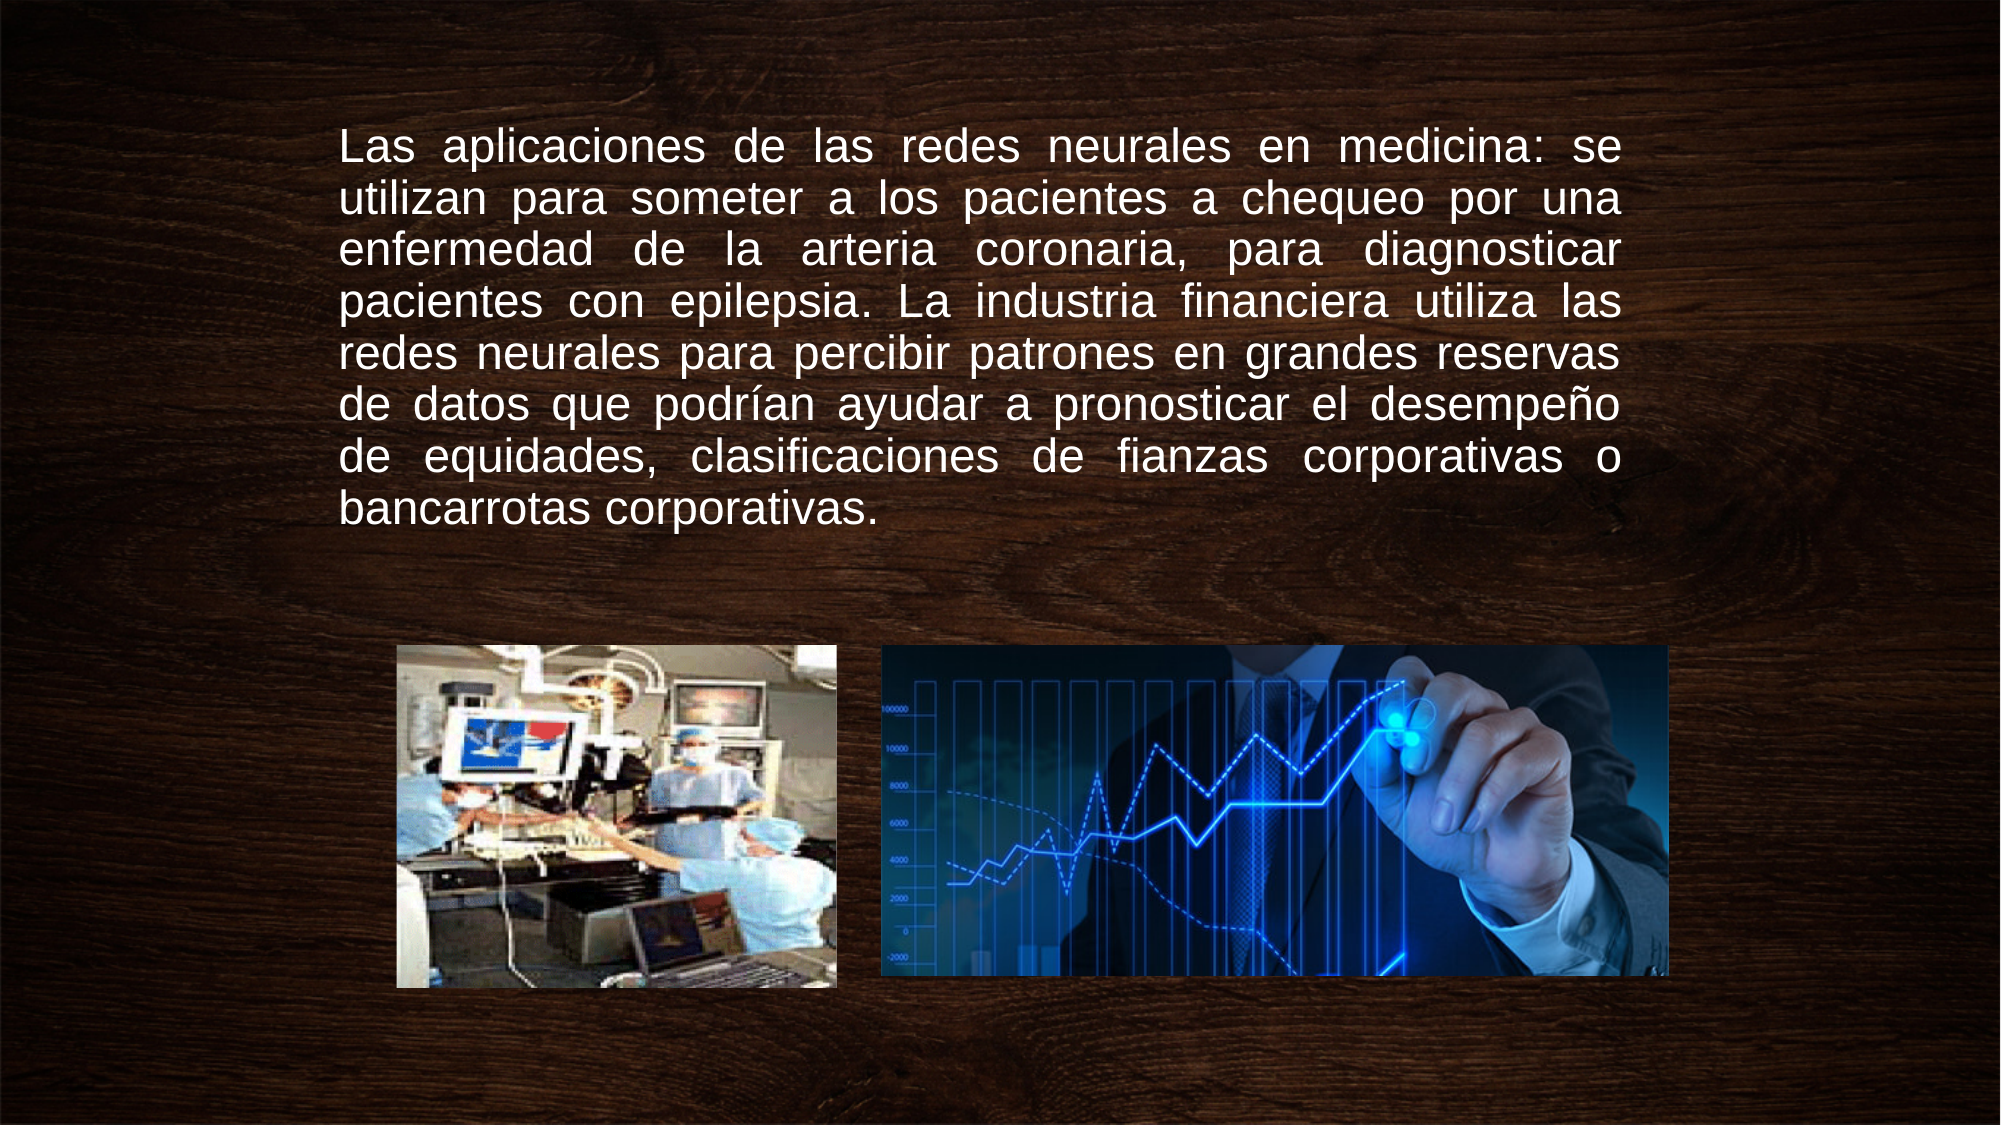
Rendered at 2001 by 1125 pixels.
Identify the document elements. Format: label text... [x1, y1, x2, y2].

picture [0, 0, 2001, 1125]
list Las aplicaciones de las redes neurales en medicina: se utilizan para someter a los pacientes a chequeo por una enfermedad de la arteria coronaria, para diagnosticar pacientes con epilepsia. La industria financiera utiliza las redes neurales para percibir patrones en grandes reservas de datos que podrían ayudar a pronosticar el desempeño de equidades, clasificaciones de fianzas corporativas o bancarrotas corporativas. [323, 113, 1638, 622]
